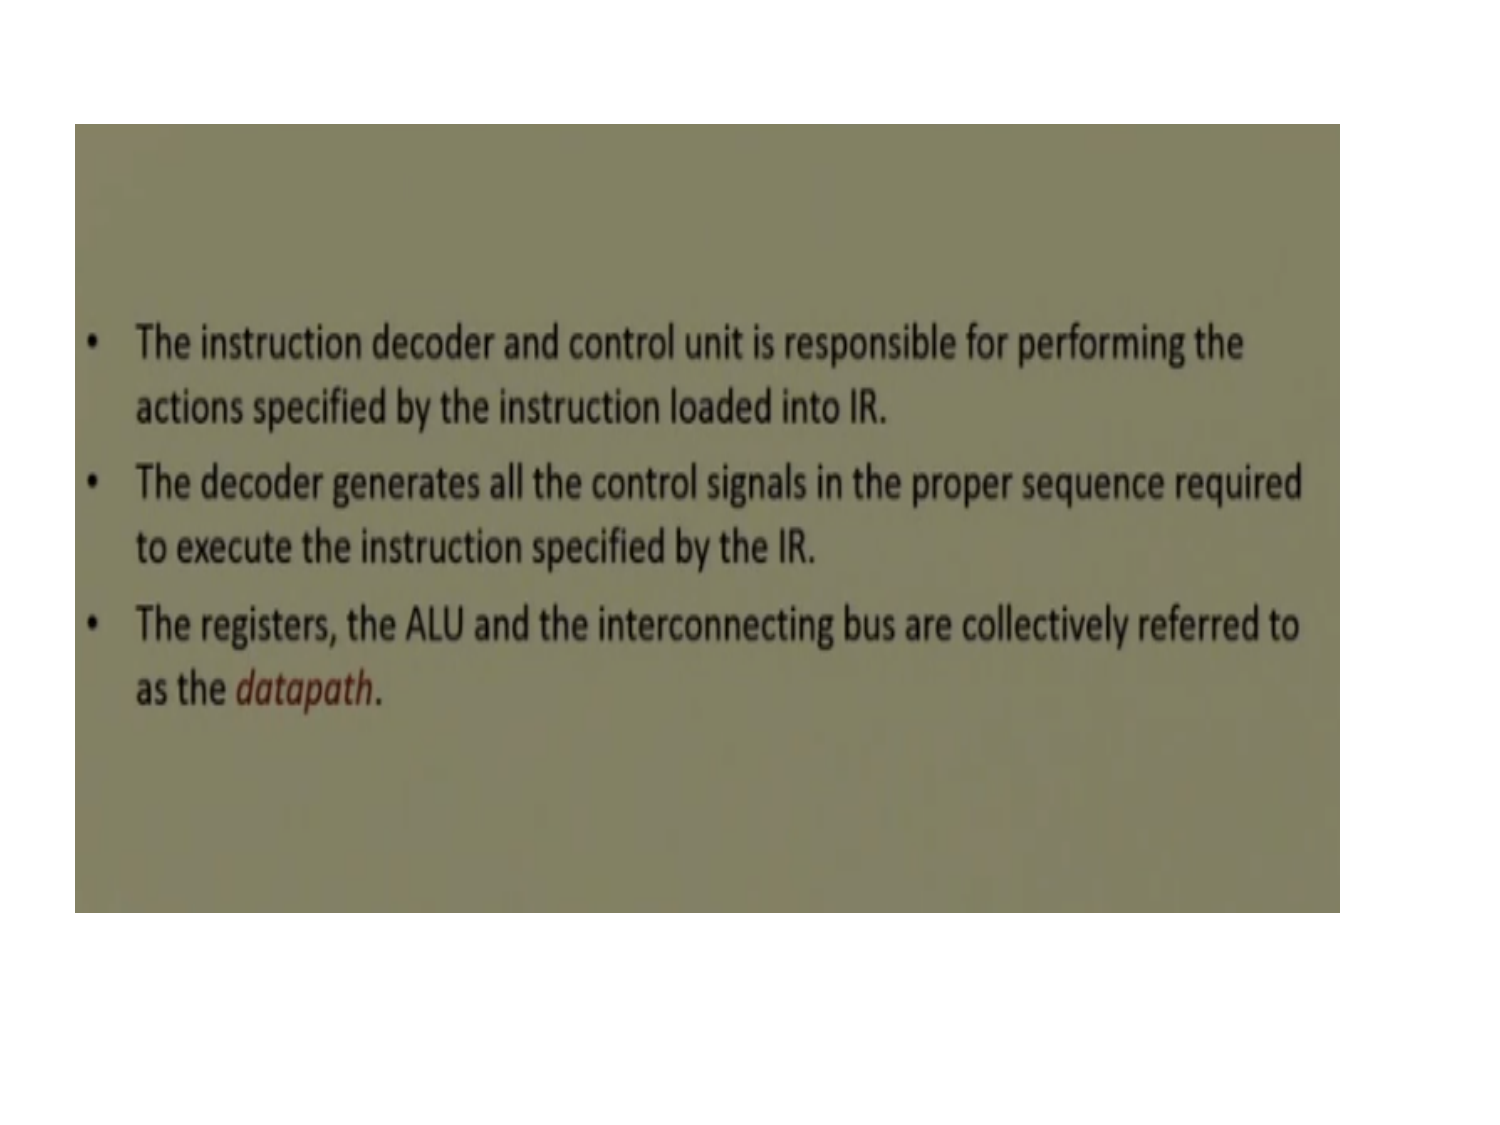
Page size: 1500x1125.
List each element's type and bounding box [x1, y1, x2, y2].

picture [74, 124, 1340, 913]
